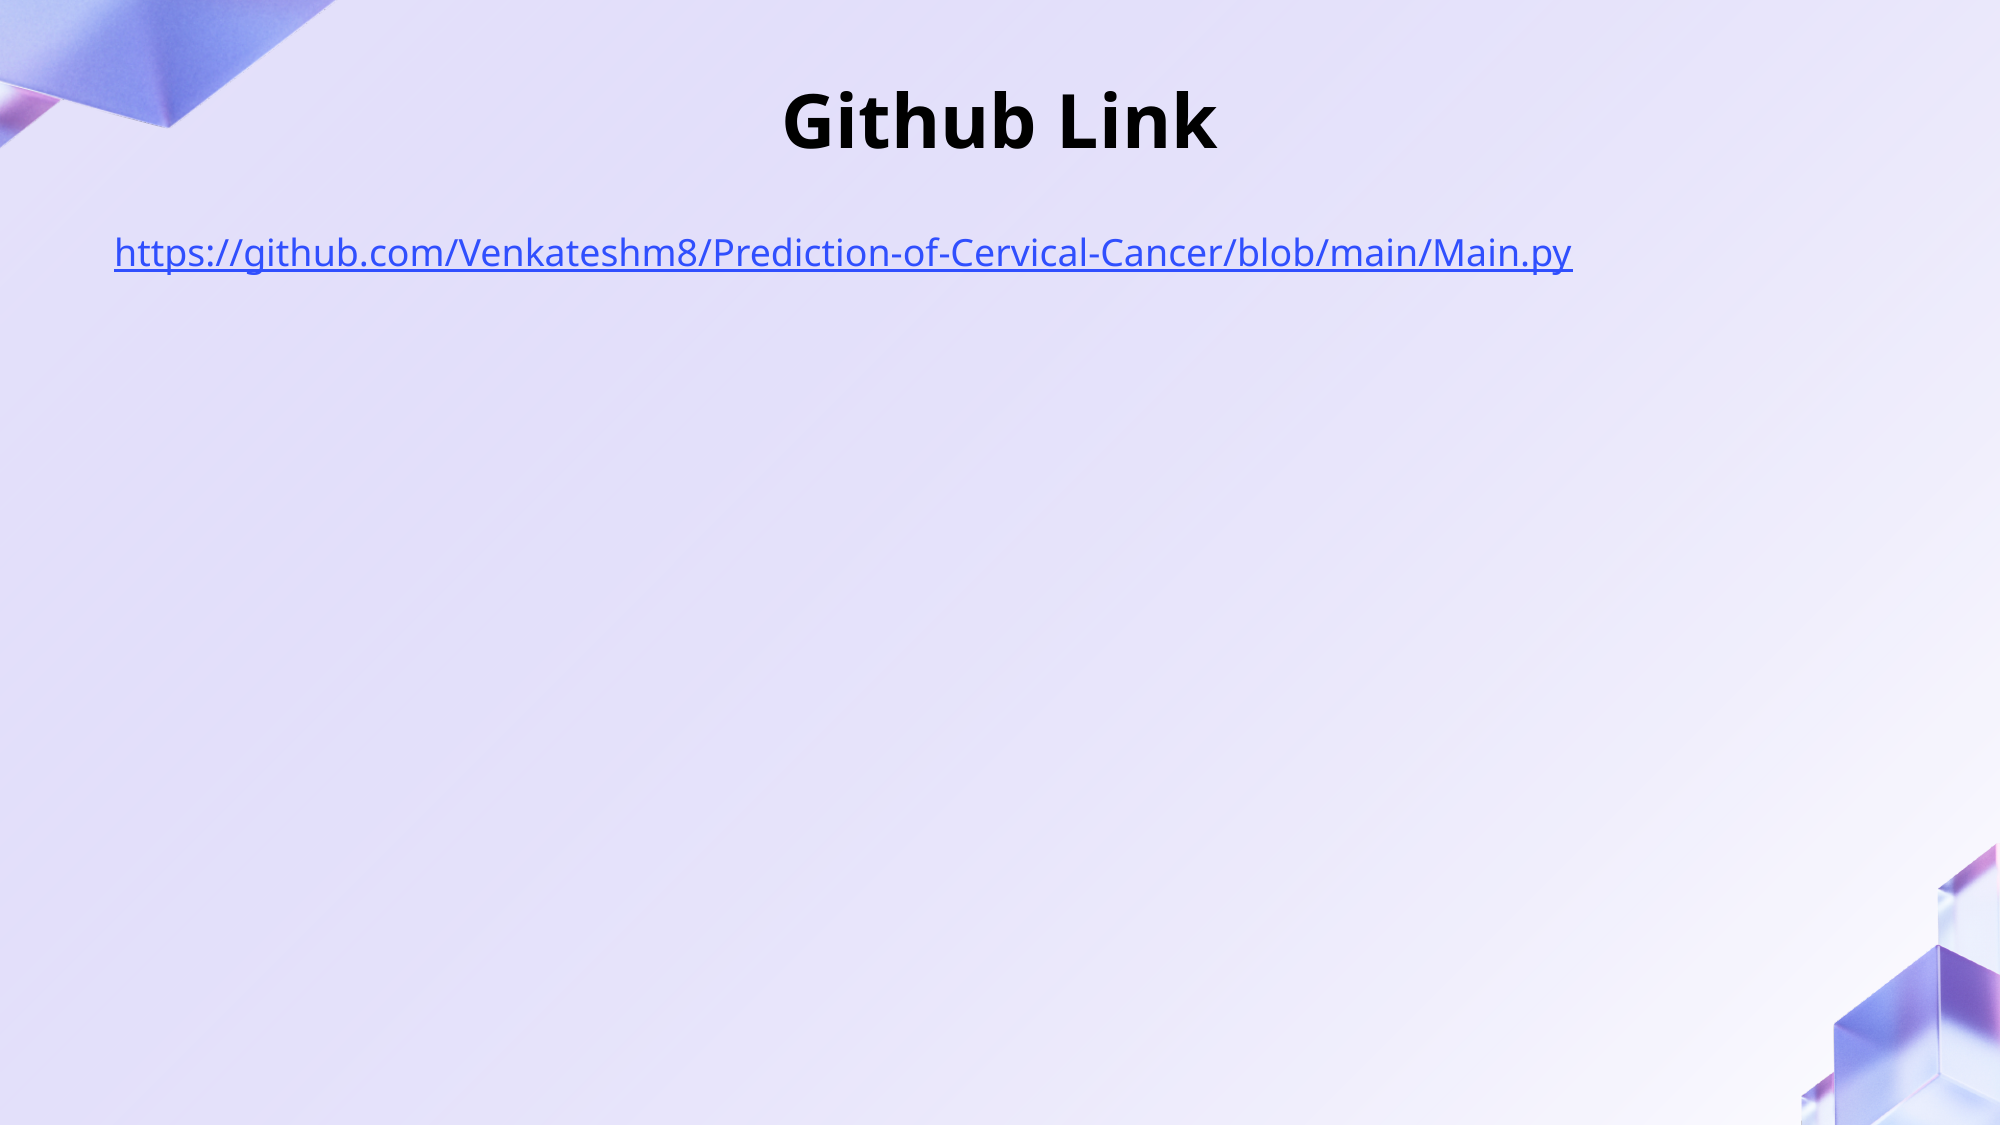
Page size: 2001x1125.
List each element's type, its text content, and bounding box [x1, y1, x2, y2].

list https://github.com/Venkateshm8/Prediction-of-Cervical-Cancer/blob/main/Main.py [114, 213, 1886, 1013]
picture [0, 0, 703, 374]
title Github Link [114, 59, 1886, 178]
picture [1696, 760, 2000, 1125]
